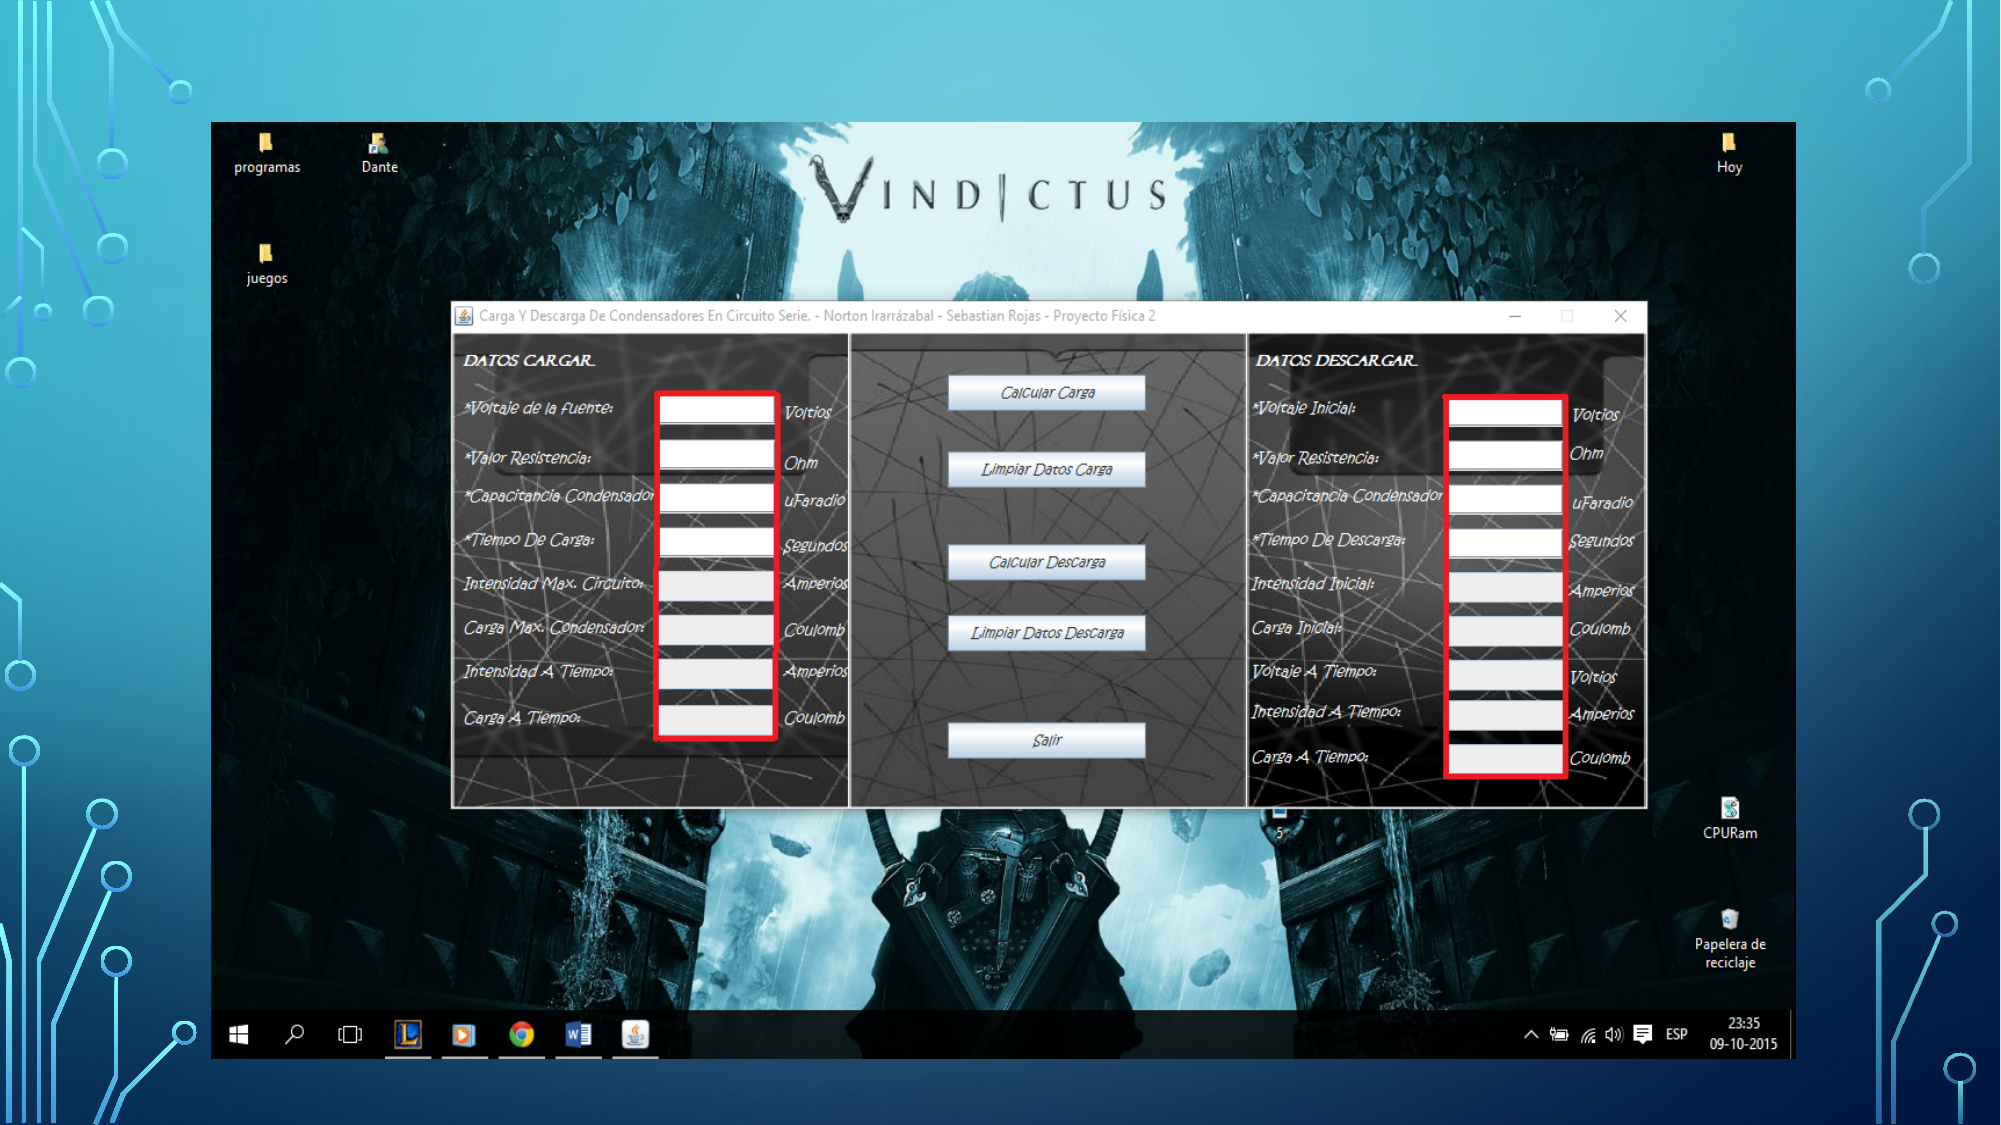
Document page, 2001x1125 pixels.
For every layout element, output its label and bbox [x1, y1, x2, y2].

picture [210, 122, 1796, 1059]
